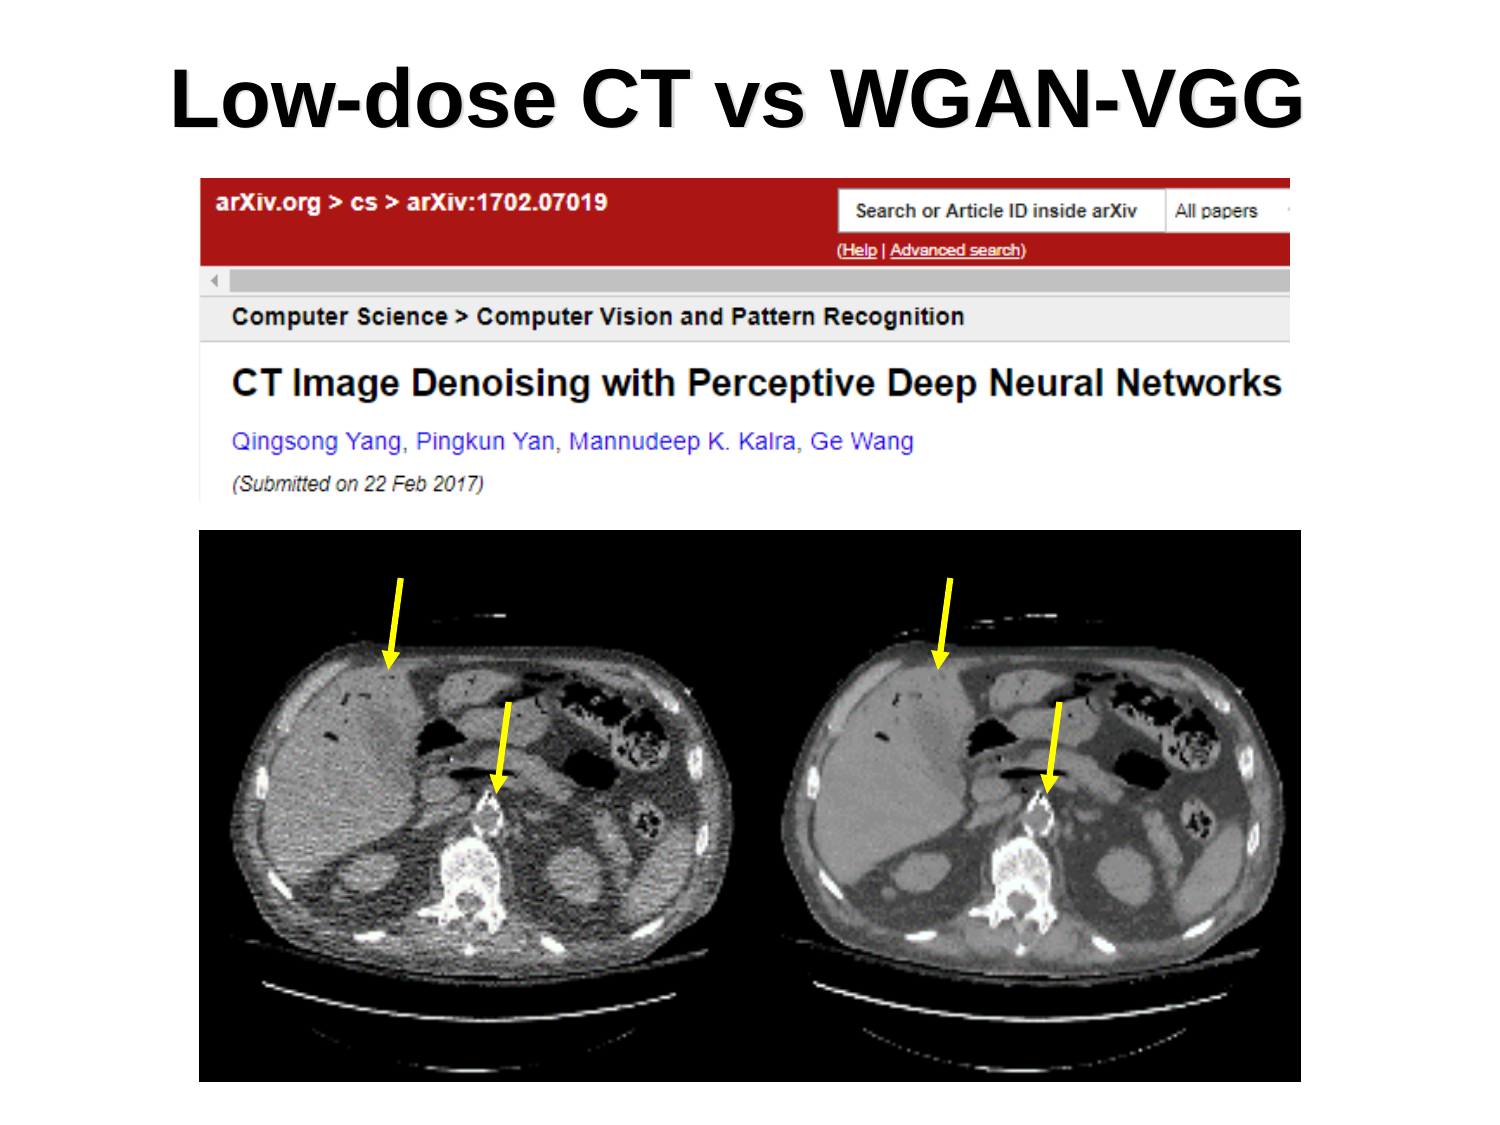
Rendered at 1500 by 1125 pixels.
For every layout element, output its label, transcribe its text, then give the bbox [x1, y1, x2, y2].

picture [198, 177, 1290, 502]
title Low-dose CT vs WGAN-VGG [24, 24, 1476, 163]
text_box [198, 530, 1302, 1082]
